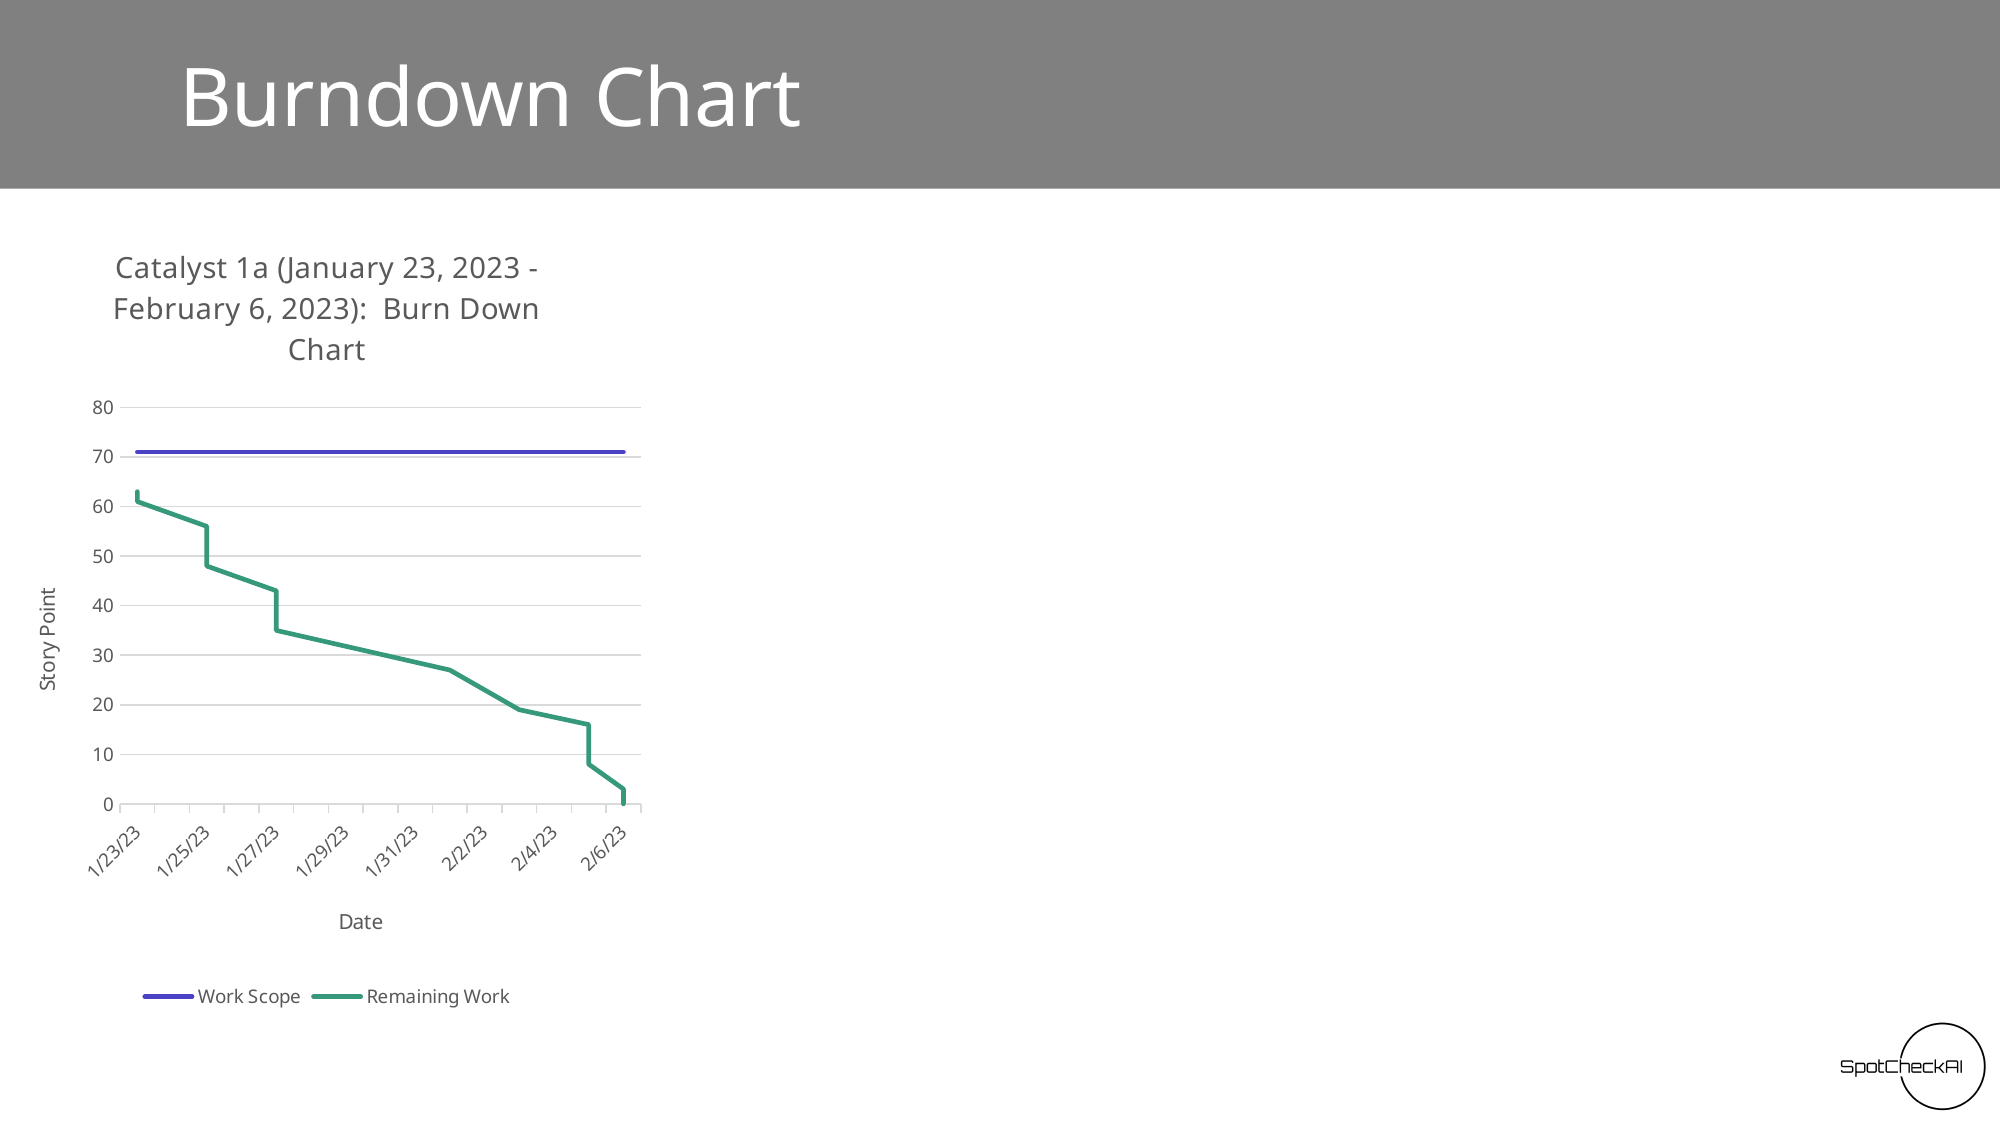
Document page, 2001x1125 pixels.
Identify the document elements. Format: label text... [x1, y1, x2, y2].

chart [0, 214, 654, 1016]
picture [1837, 1020, 1989, 1114]
title Burndown Chart [164, 31, 1710, 159]
